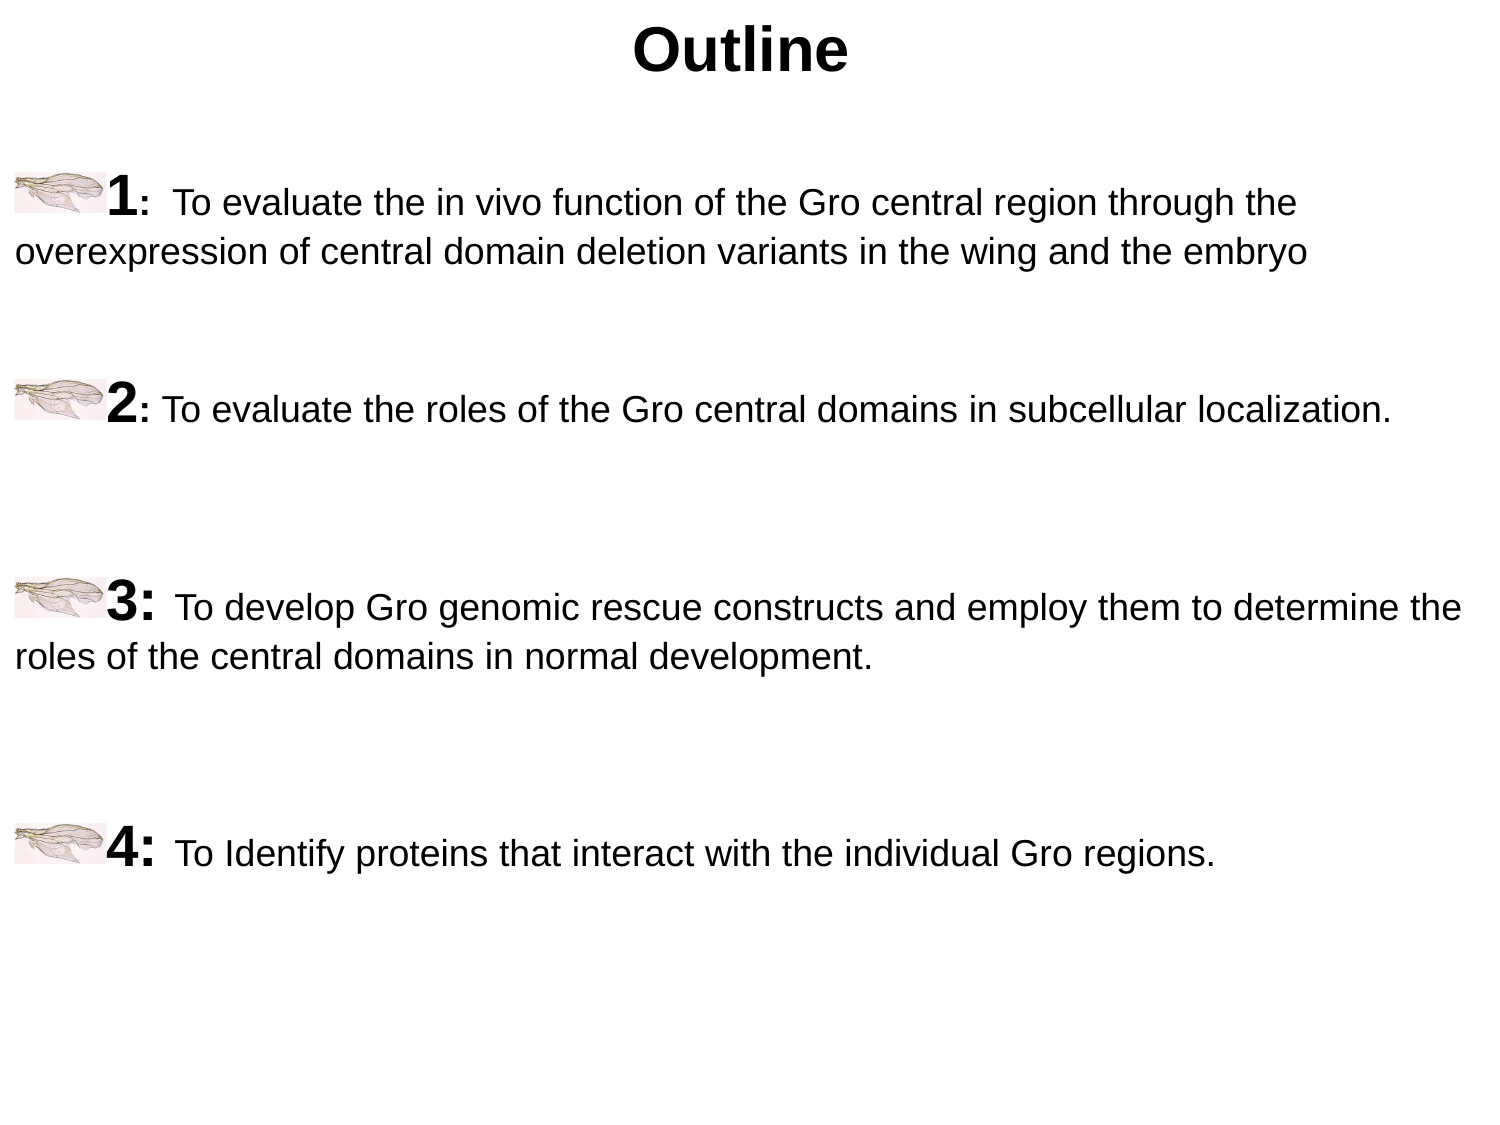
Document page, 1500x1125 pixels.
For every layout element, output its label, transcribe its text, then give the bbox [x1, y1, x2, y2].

picture [14, 576, 107, 618]
text_box 2: To evaluate the roles of the Gro central domains in subcellular localization. [0, 357, 1500, 442]
picture [14, 171, 107, 213]
text_box 1: To evaluate the in vivo function of the Gro central region through the overexpression of central domain deletion variants in the wing and the embryo [0, 149, 1500, 280]
picture [14, 822, 107, 864]
title Outline [0, 0, 1500, 125]
picture [14, 378, 107, 420]
text_box 3: To develop Gro genomic rescue constructs and employ them to determine the roles of the central domains in normal development. [0, 509, 1500, 685]
text_box 4: To Identify proteins that interact with the individual Gro regions. [0, 755, 1500, 886]
